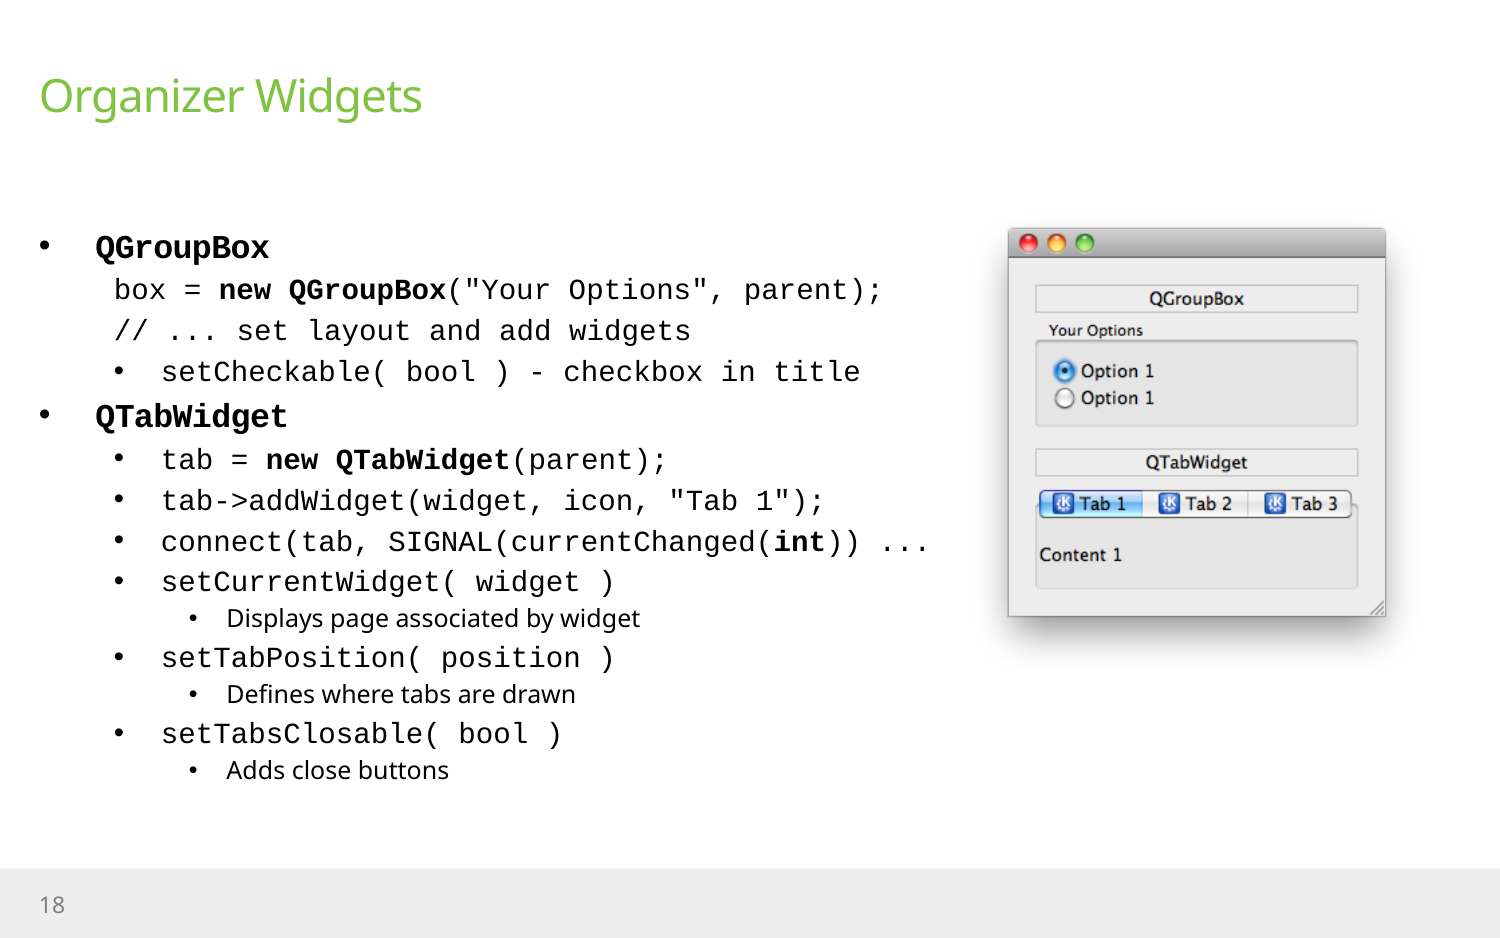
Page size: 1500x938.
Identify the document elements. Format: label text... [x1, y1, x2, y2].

title Organizer Widgets [39, 66, 1052, 195]
slide_number 18 [39, 892, 410, 921]
picture [955, 195, 1440, 691]
list QGroupBox box = new QGroupBox("Your Options", parent); // ... set layout and add widgets setCheckable( bool ) - checkbox in title QTabWidget tab = new QTabWidget(parent); tab->addWidget(widget, icon, "Tab 1"); connect(tab, SIGNAL(currentChanged(int)) ... setCurrentWidget( widget ) Displays page associated by widget setTabPosition( position ) Defines where tabs are drawn setTabsClosable( bool ) Adds close buttons [39, 224, 1471, 846]
